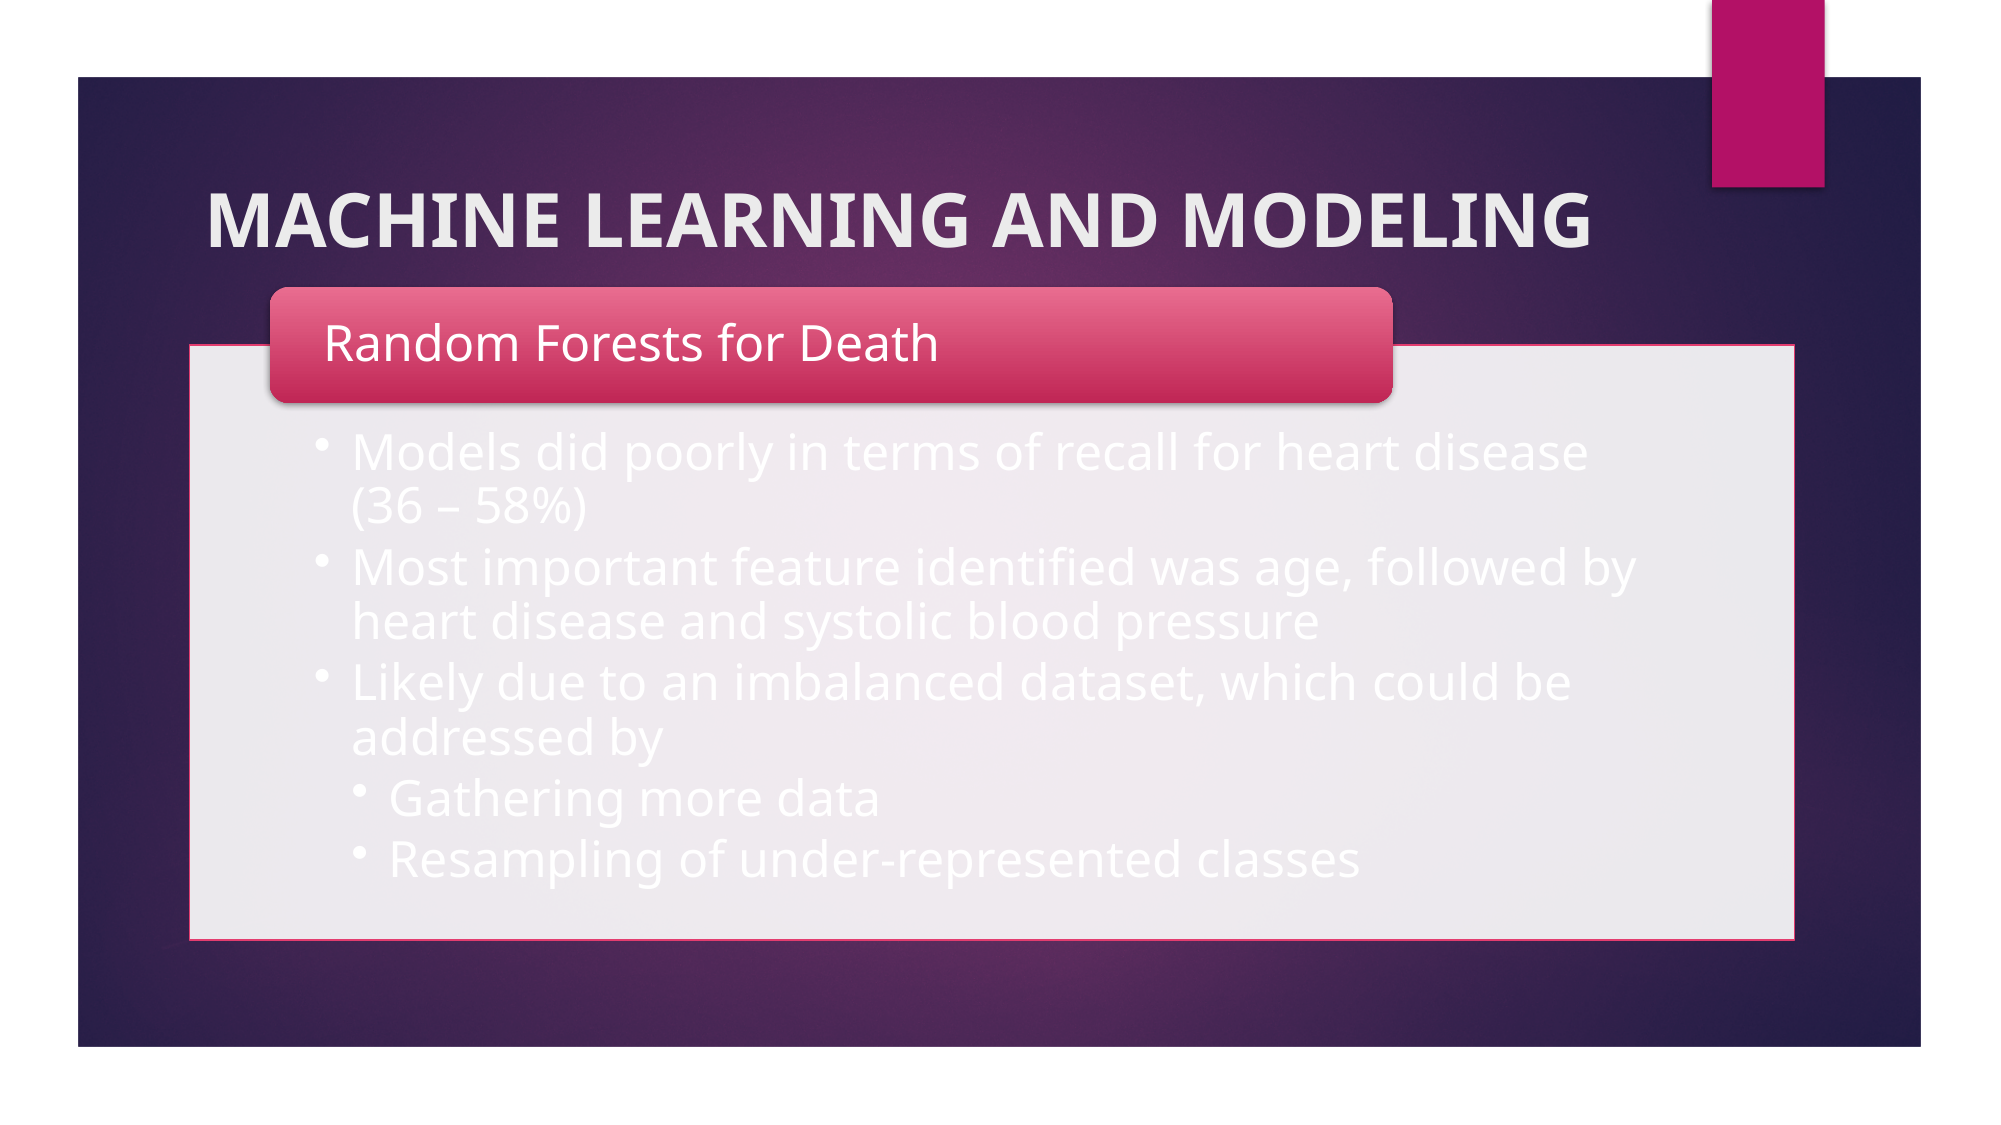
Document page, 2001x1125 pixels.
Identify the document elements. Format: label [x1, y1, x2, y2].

list [189, 275, 1795, 952]
text_box [0, 0, 2000, 1125]
